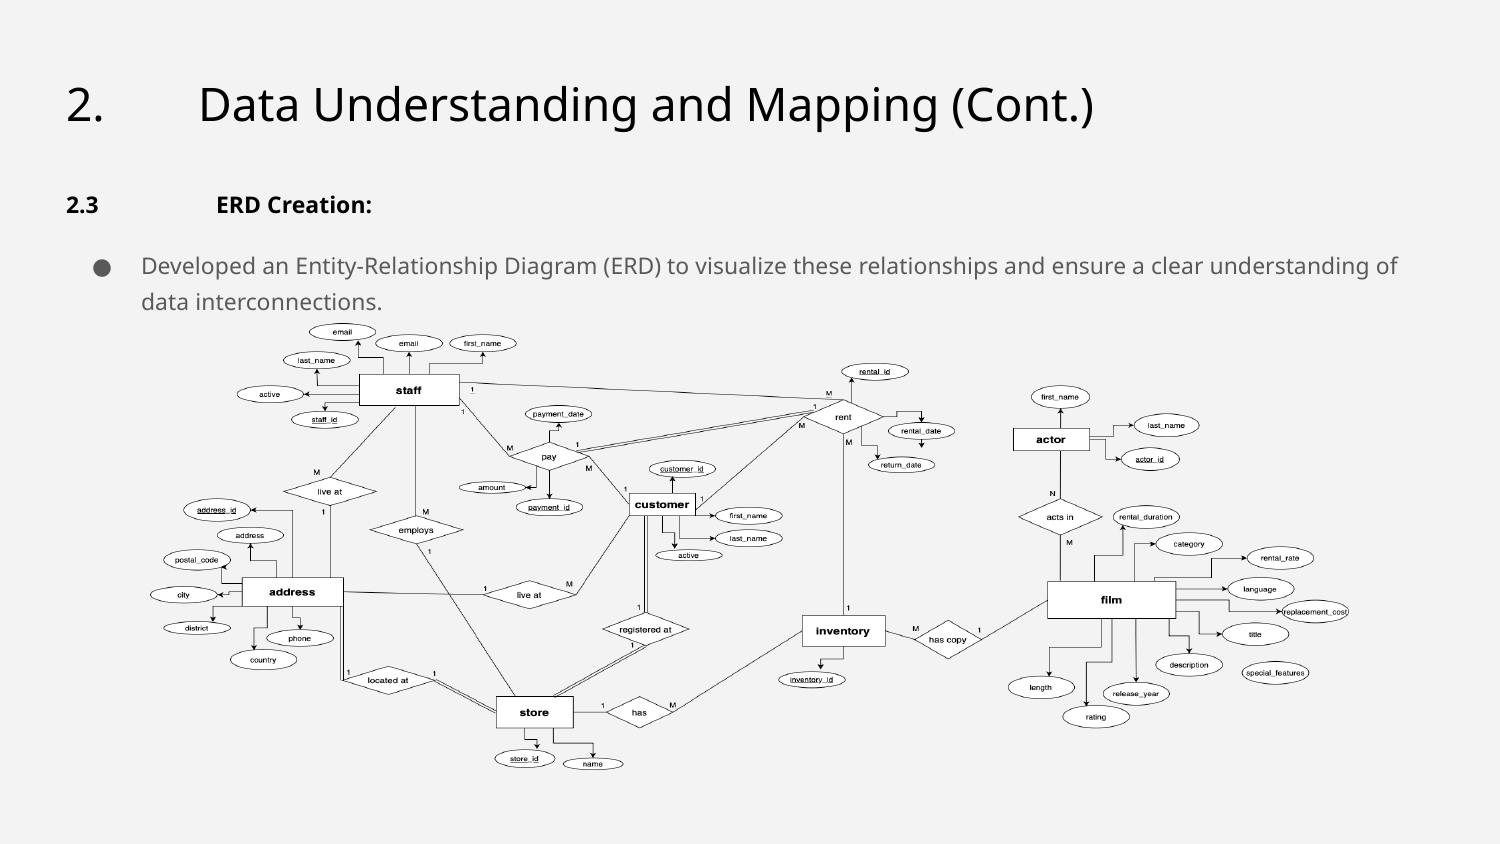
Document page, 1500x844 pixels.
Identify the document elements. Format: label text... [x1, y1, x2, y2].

picture [150, 322, 1350, 770]
list 2.3 ERD Creation: Developed an Entity-Relationship Diagram (ERD) to visualize these relationships and ensure a clear understanding of data interconnections. [51, 169, 1449, 730]
title 2. Data Understanding and Mapping (Cont.) [51, 56, 1449, 151]
